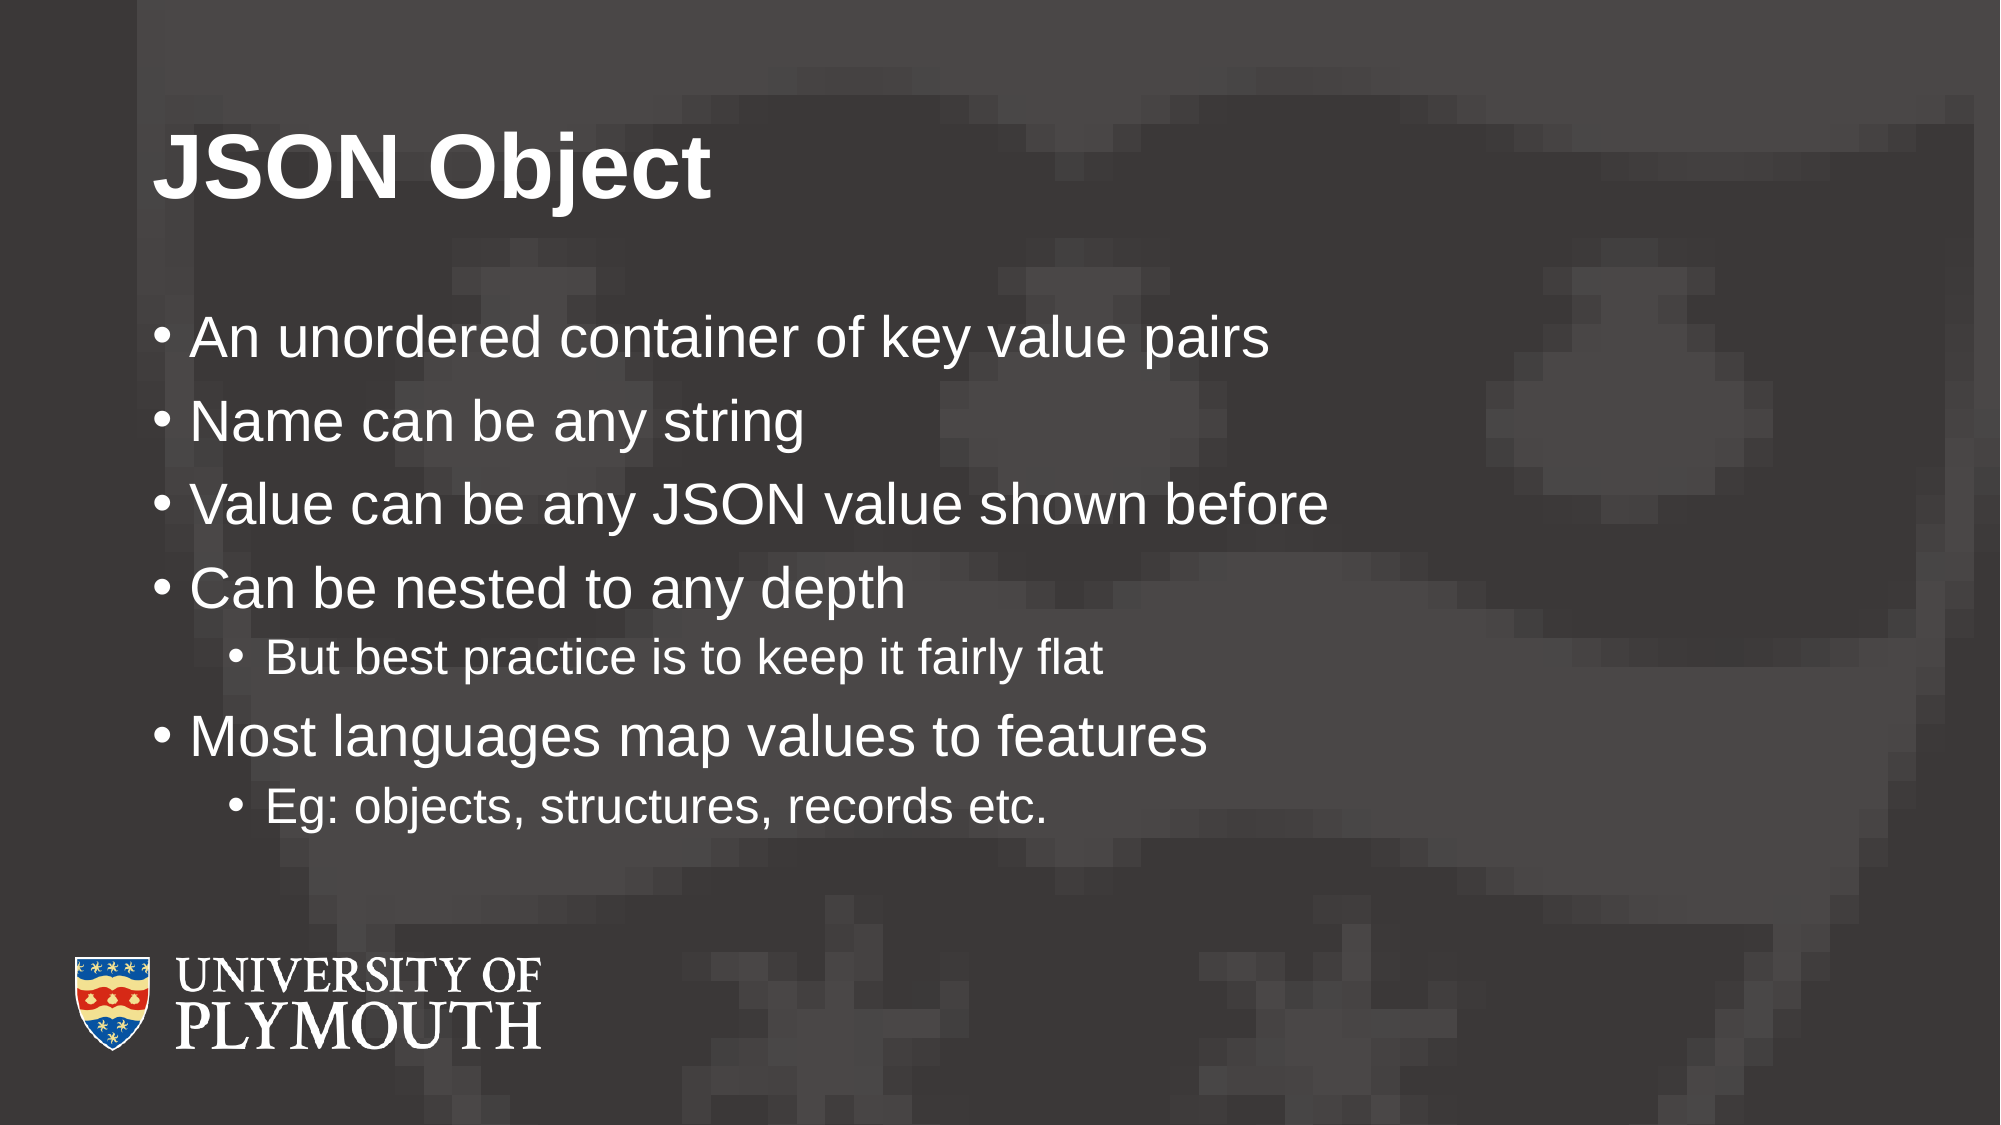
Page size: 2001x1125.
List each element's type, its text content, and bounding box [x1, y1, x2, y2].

picture [75, 957, 541, 1053]
list An unordered container of key value pairs Name can be any string Value can be any JSON value shown before Can be nested to any depth But best practice is to keep it fairly flat Most languages map values to features Eg: objects, structures, records etc. [137, 299, 1863, 1014]
title JSON Object [137, 59, 1863, 278]
